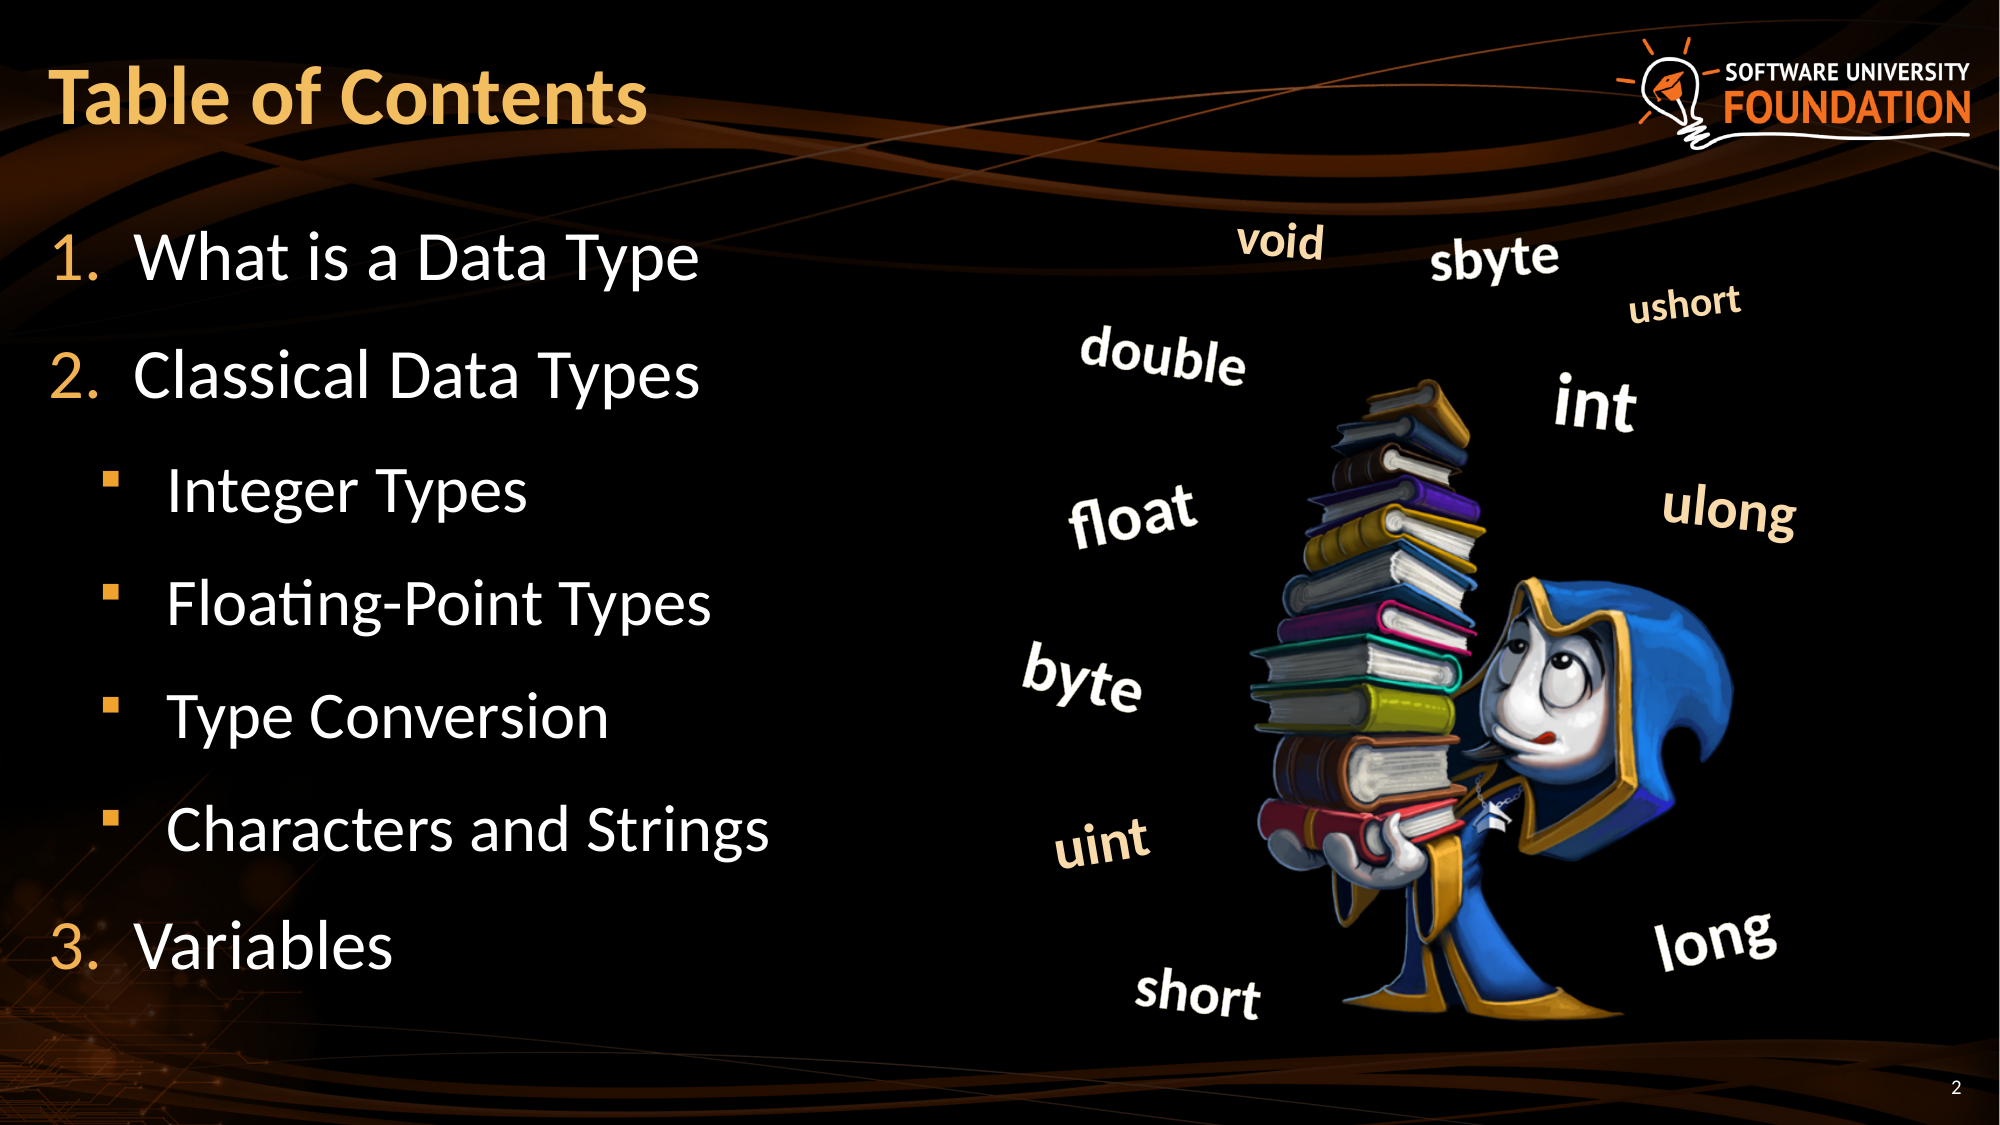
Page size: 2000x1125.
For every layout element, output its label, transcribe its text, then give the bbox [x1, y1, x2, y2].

picture [0, 0, 2000, 1125]
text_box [1007, 199, 1813, 1039]
list What is a Data Type Classical Data Types Integer Types Floating-Point Types Type Conversion Characters and Strings Variables [31, 195, 1968, 1103]
slide_number 2 [1897, 1070, 1968, 1103]
title Table of Contents [30, 6, 1602, 189]
